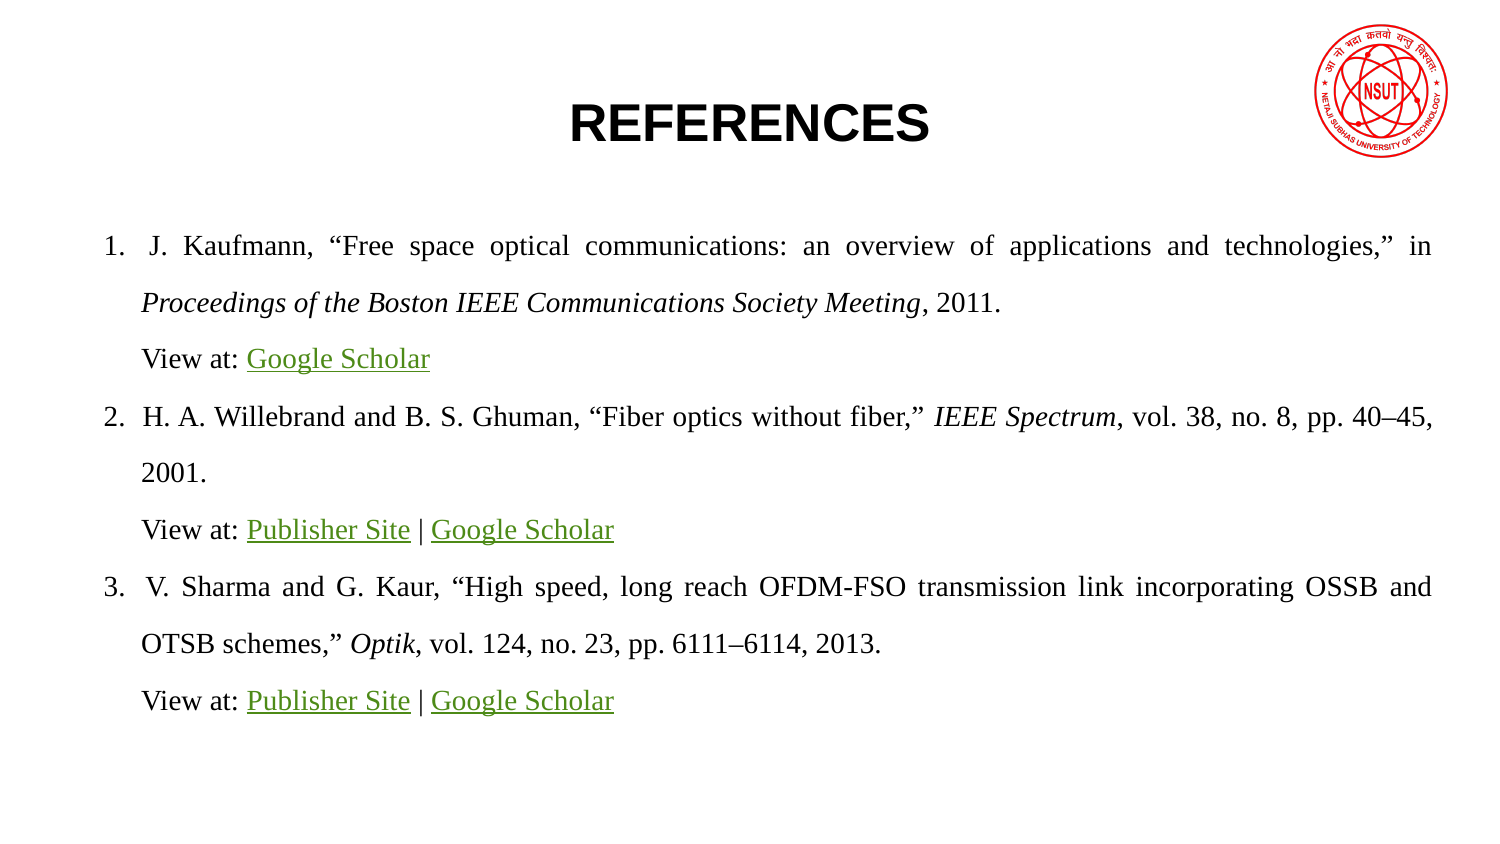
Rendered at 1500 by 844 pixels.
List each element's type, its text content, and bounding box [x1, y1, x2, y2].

list 1. J. Kaufmann, “Free space optical communications: an overview of applications and technologies,” in Proceedings of the Boston IEEE Communications Society Meeting, 2011. View at: Google Scholar 2. H. A. Willebrand and B. S. Ghuman, “Fiber optics without fiber,” IEEE Spectrum, vol. 38, no. 8, pp. 40–45, 2001. View at: Publisher Site | Google Scholar 3. V. Sharma and G. Kaur, “High speed, long reach OFDM-FSO transmission link incorporating OSSB and OTSB schemes,” Optik, vol. 124, no. 23, pp. 6111–6114, 2013. View at: Publisher Site | Google Scholar [51, 189, 1449, 750]
picture [1312, 23, 1450, 160]
title REFERENCES [51, 72, 1313, 167]
